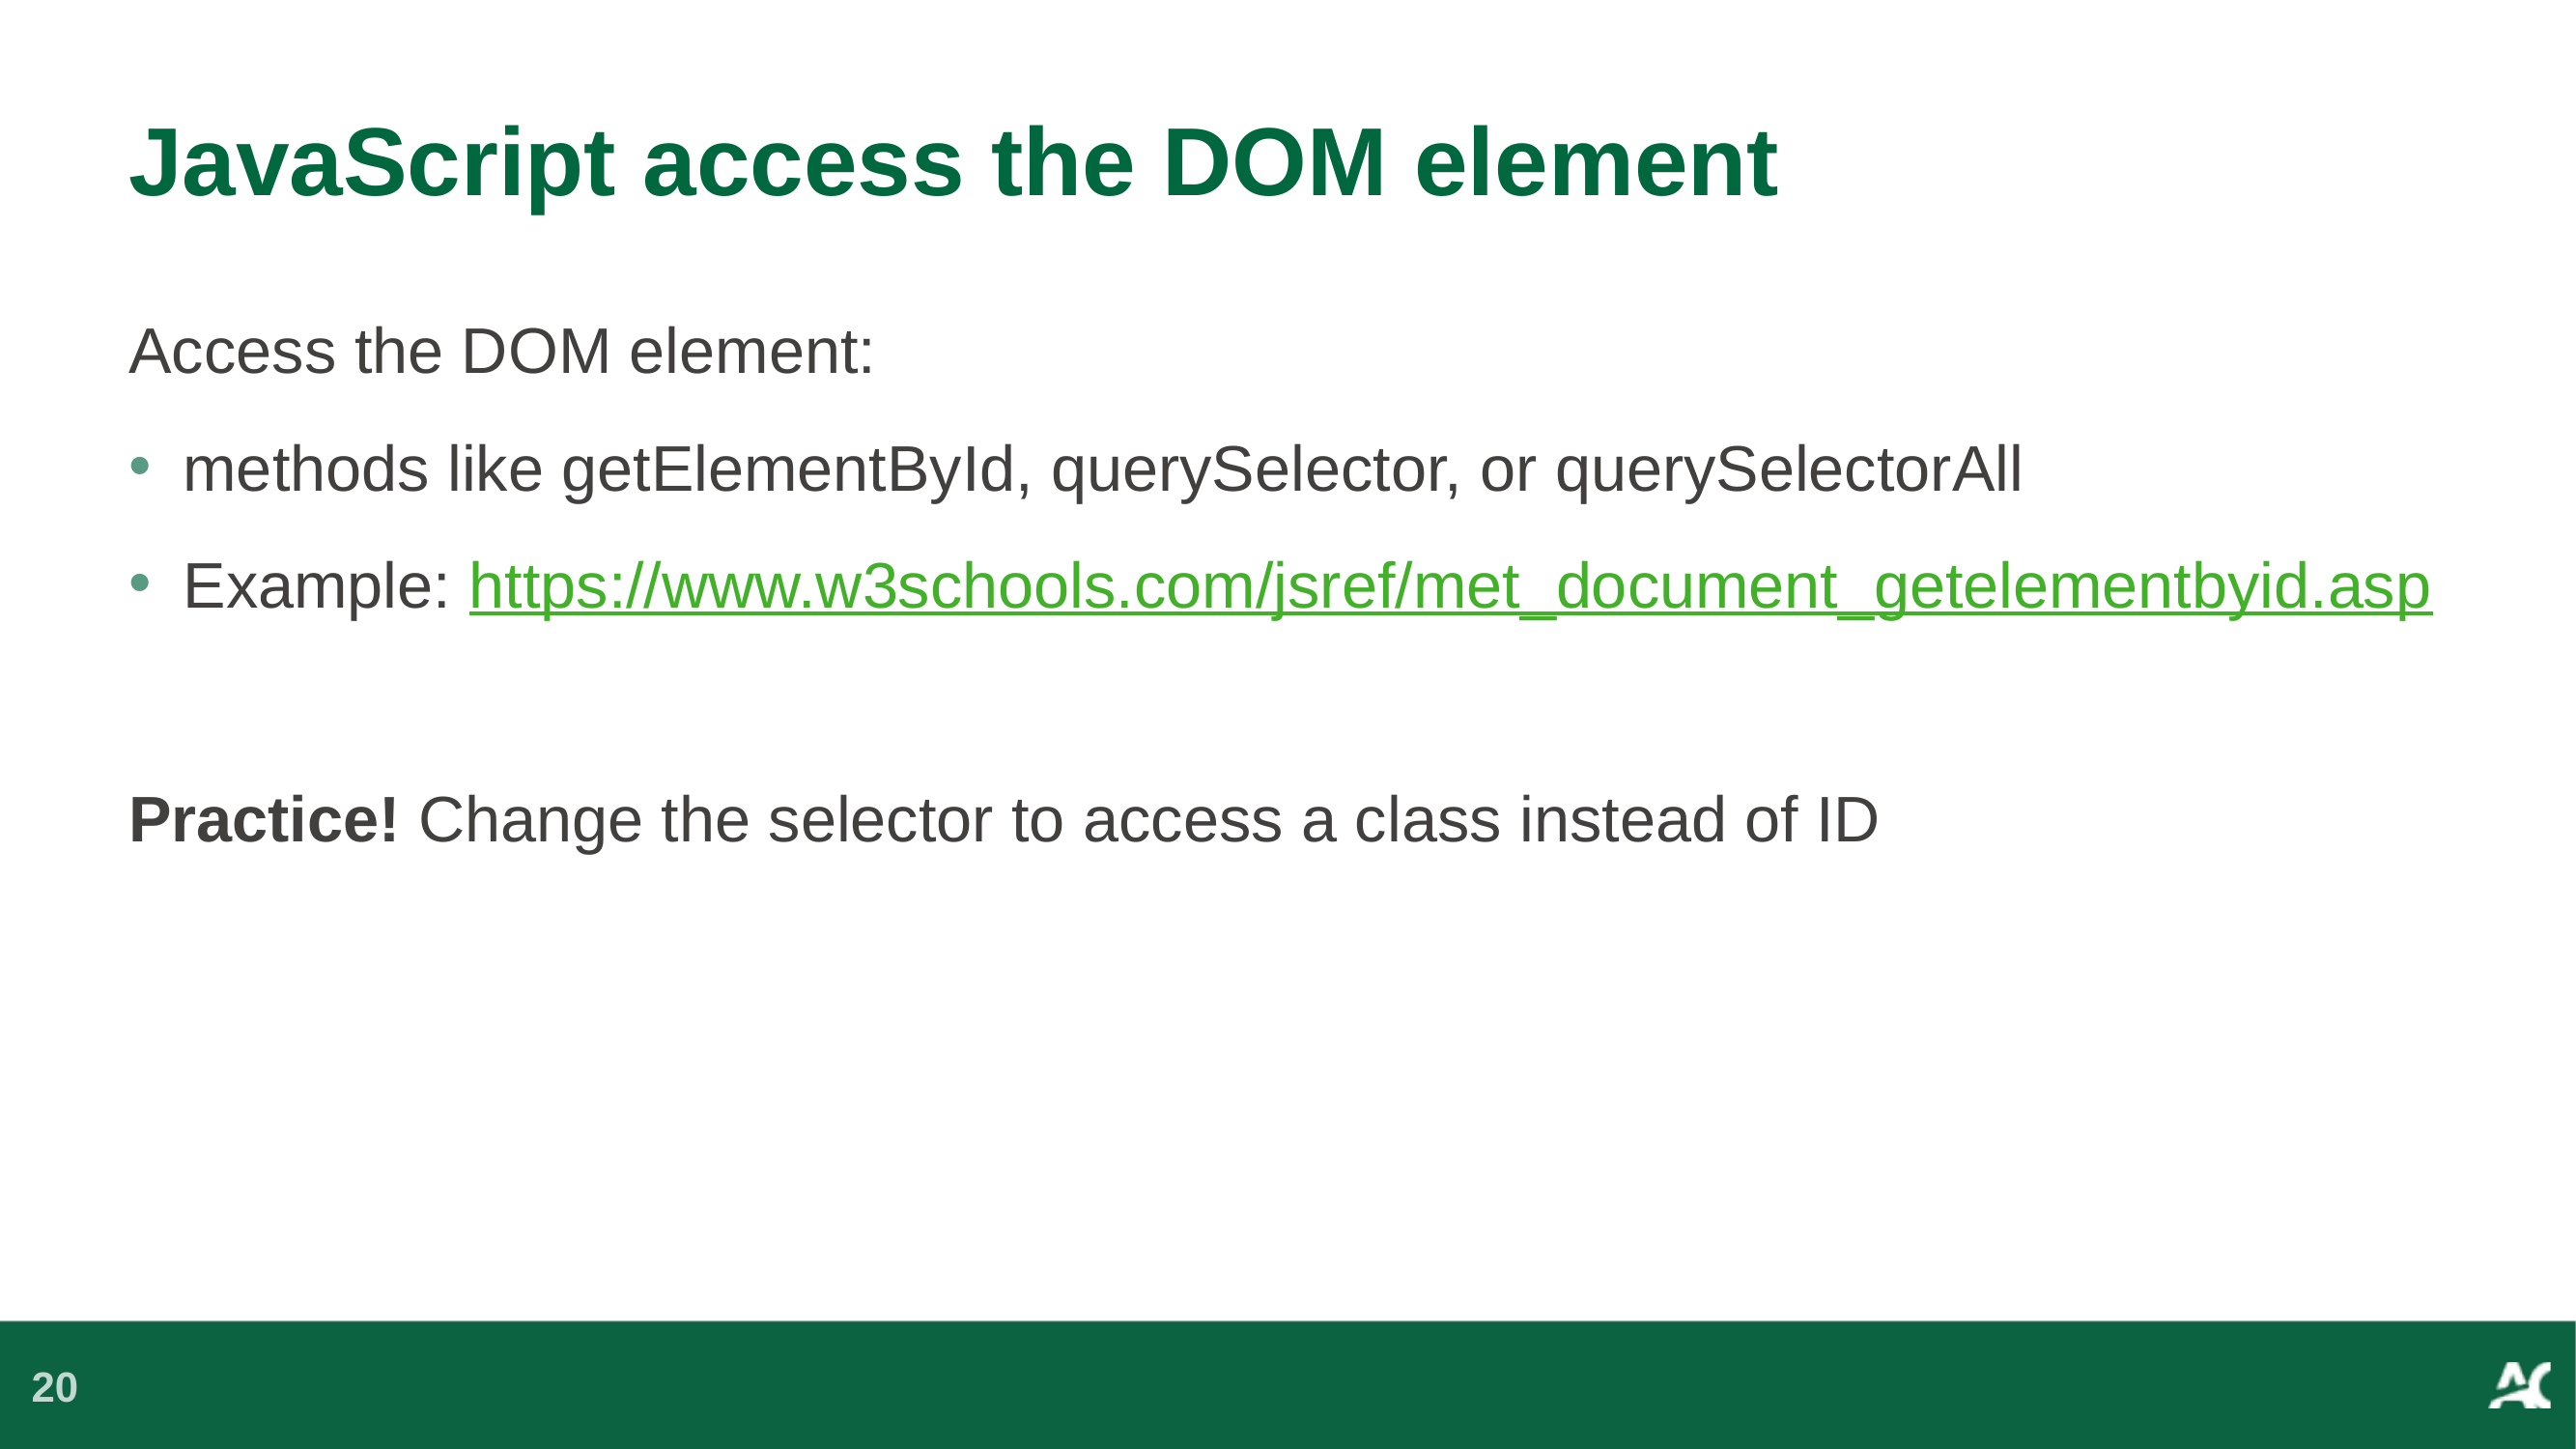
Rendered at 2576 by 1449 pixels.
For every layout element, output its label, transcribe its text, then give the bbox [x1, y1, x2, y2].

list Access the DOM element: methods like getElementById, querySelector, or querySelectorAll Example: https://www.w3schools.com/jsref/met_document_getelementbyid.asp Practice! Change the selector to access a class instead of ID [128, 301, 2491, 916]
slide_number 20 [31, 1346, 116, 1424]
title JavaScript access the DOM element [128, 122, 2446, 213]
